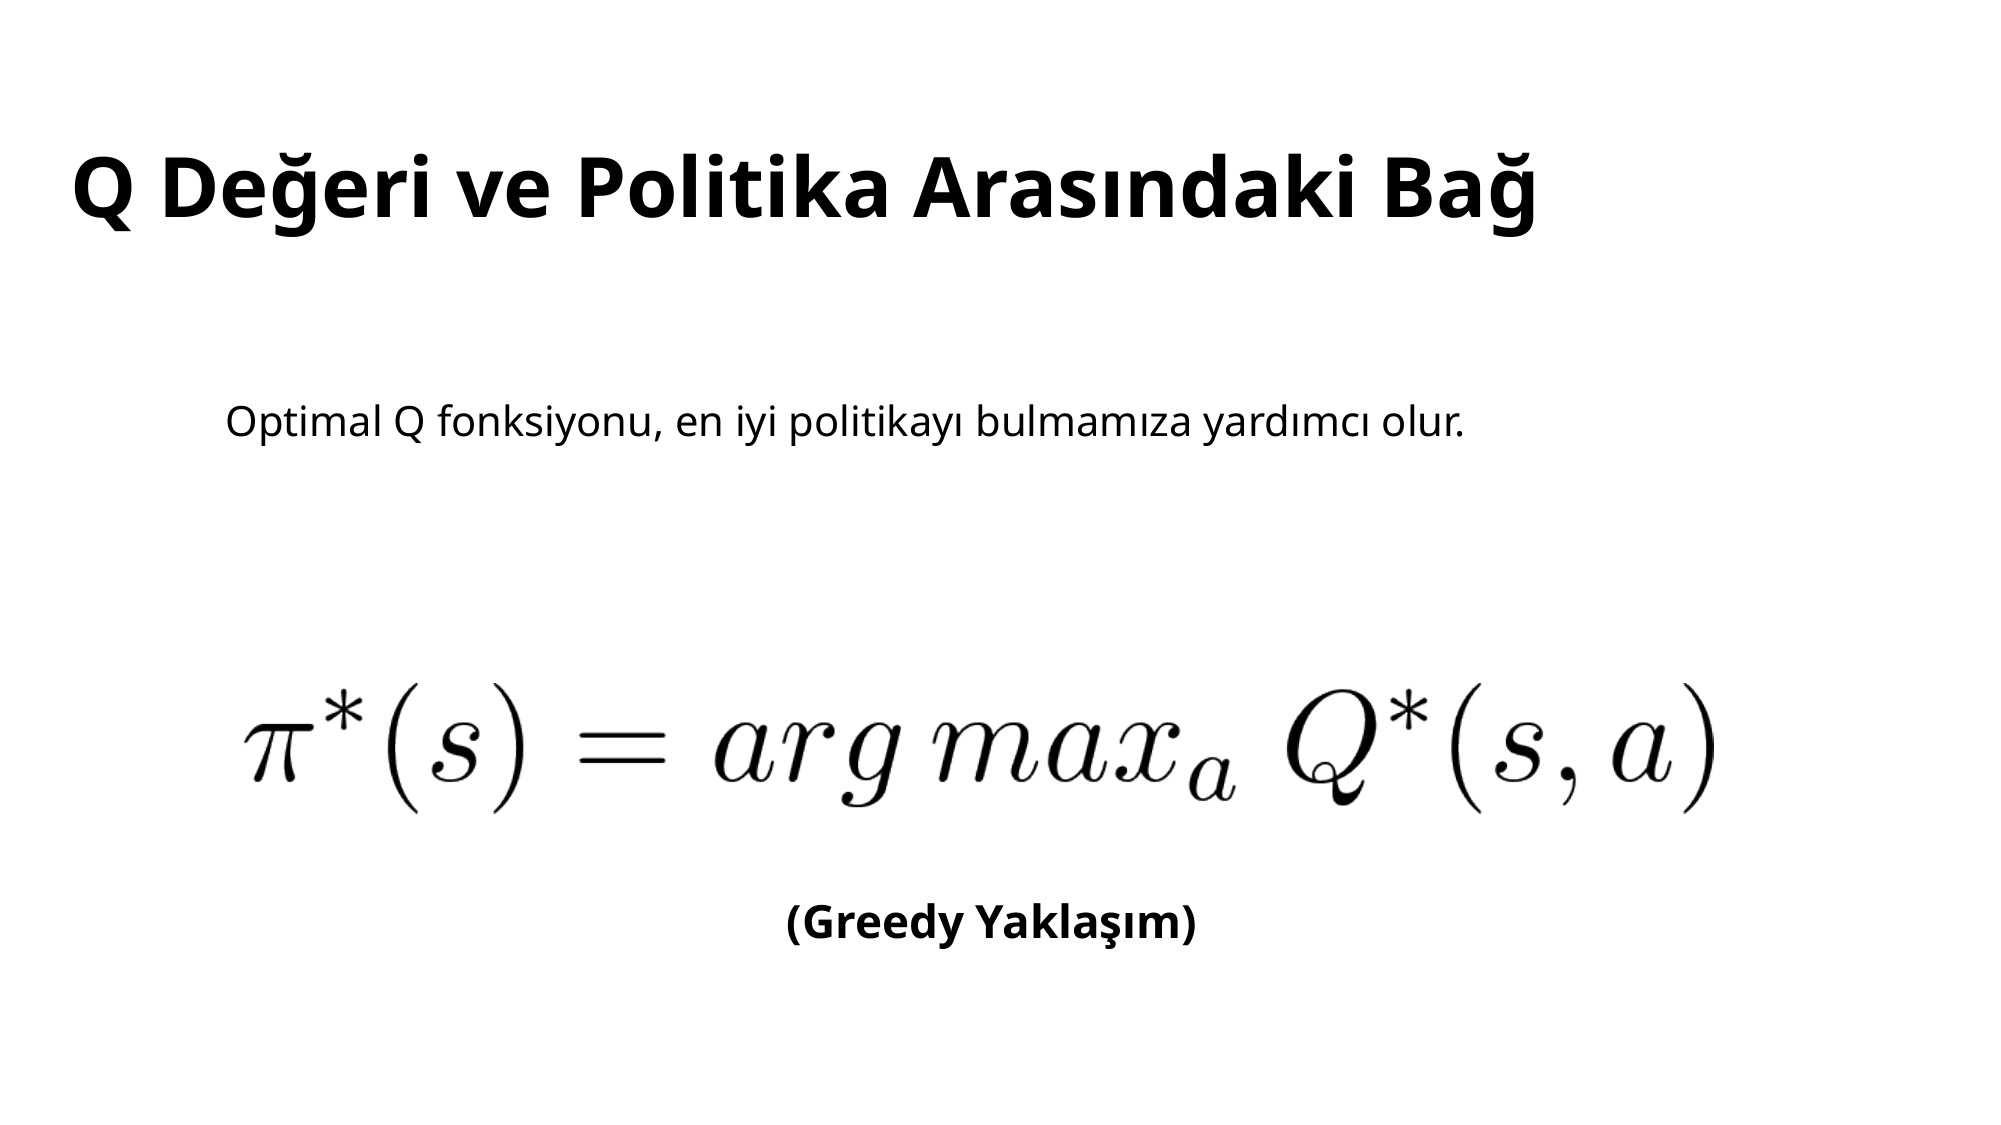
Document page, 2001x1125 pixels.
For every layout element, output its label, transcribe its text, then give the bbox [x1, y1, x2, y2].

text_box (Greedy Yaklaşım) [490, 885, 1494, 956]
text_box Optimal Q fonksiyonu, en iyi politikayı bulmamıza yardımcı olur. [211, 387, 1481, 453]
text_box Q Değeri ve Politika Arasındaki Bağ [55, 126, 1556, 242]
picture [244, 683, 1715, 814]
